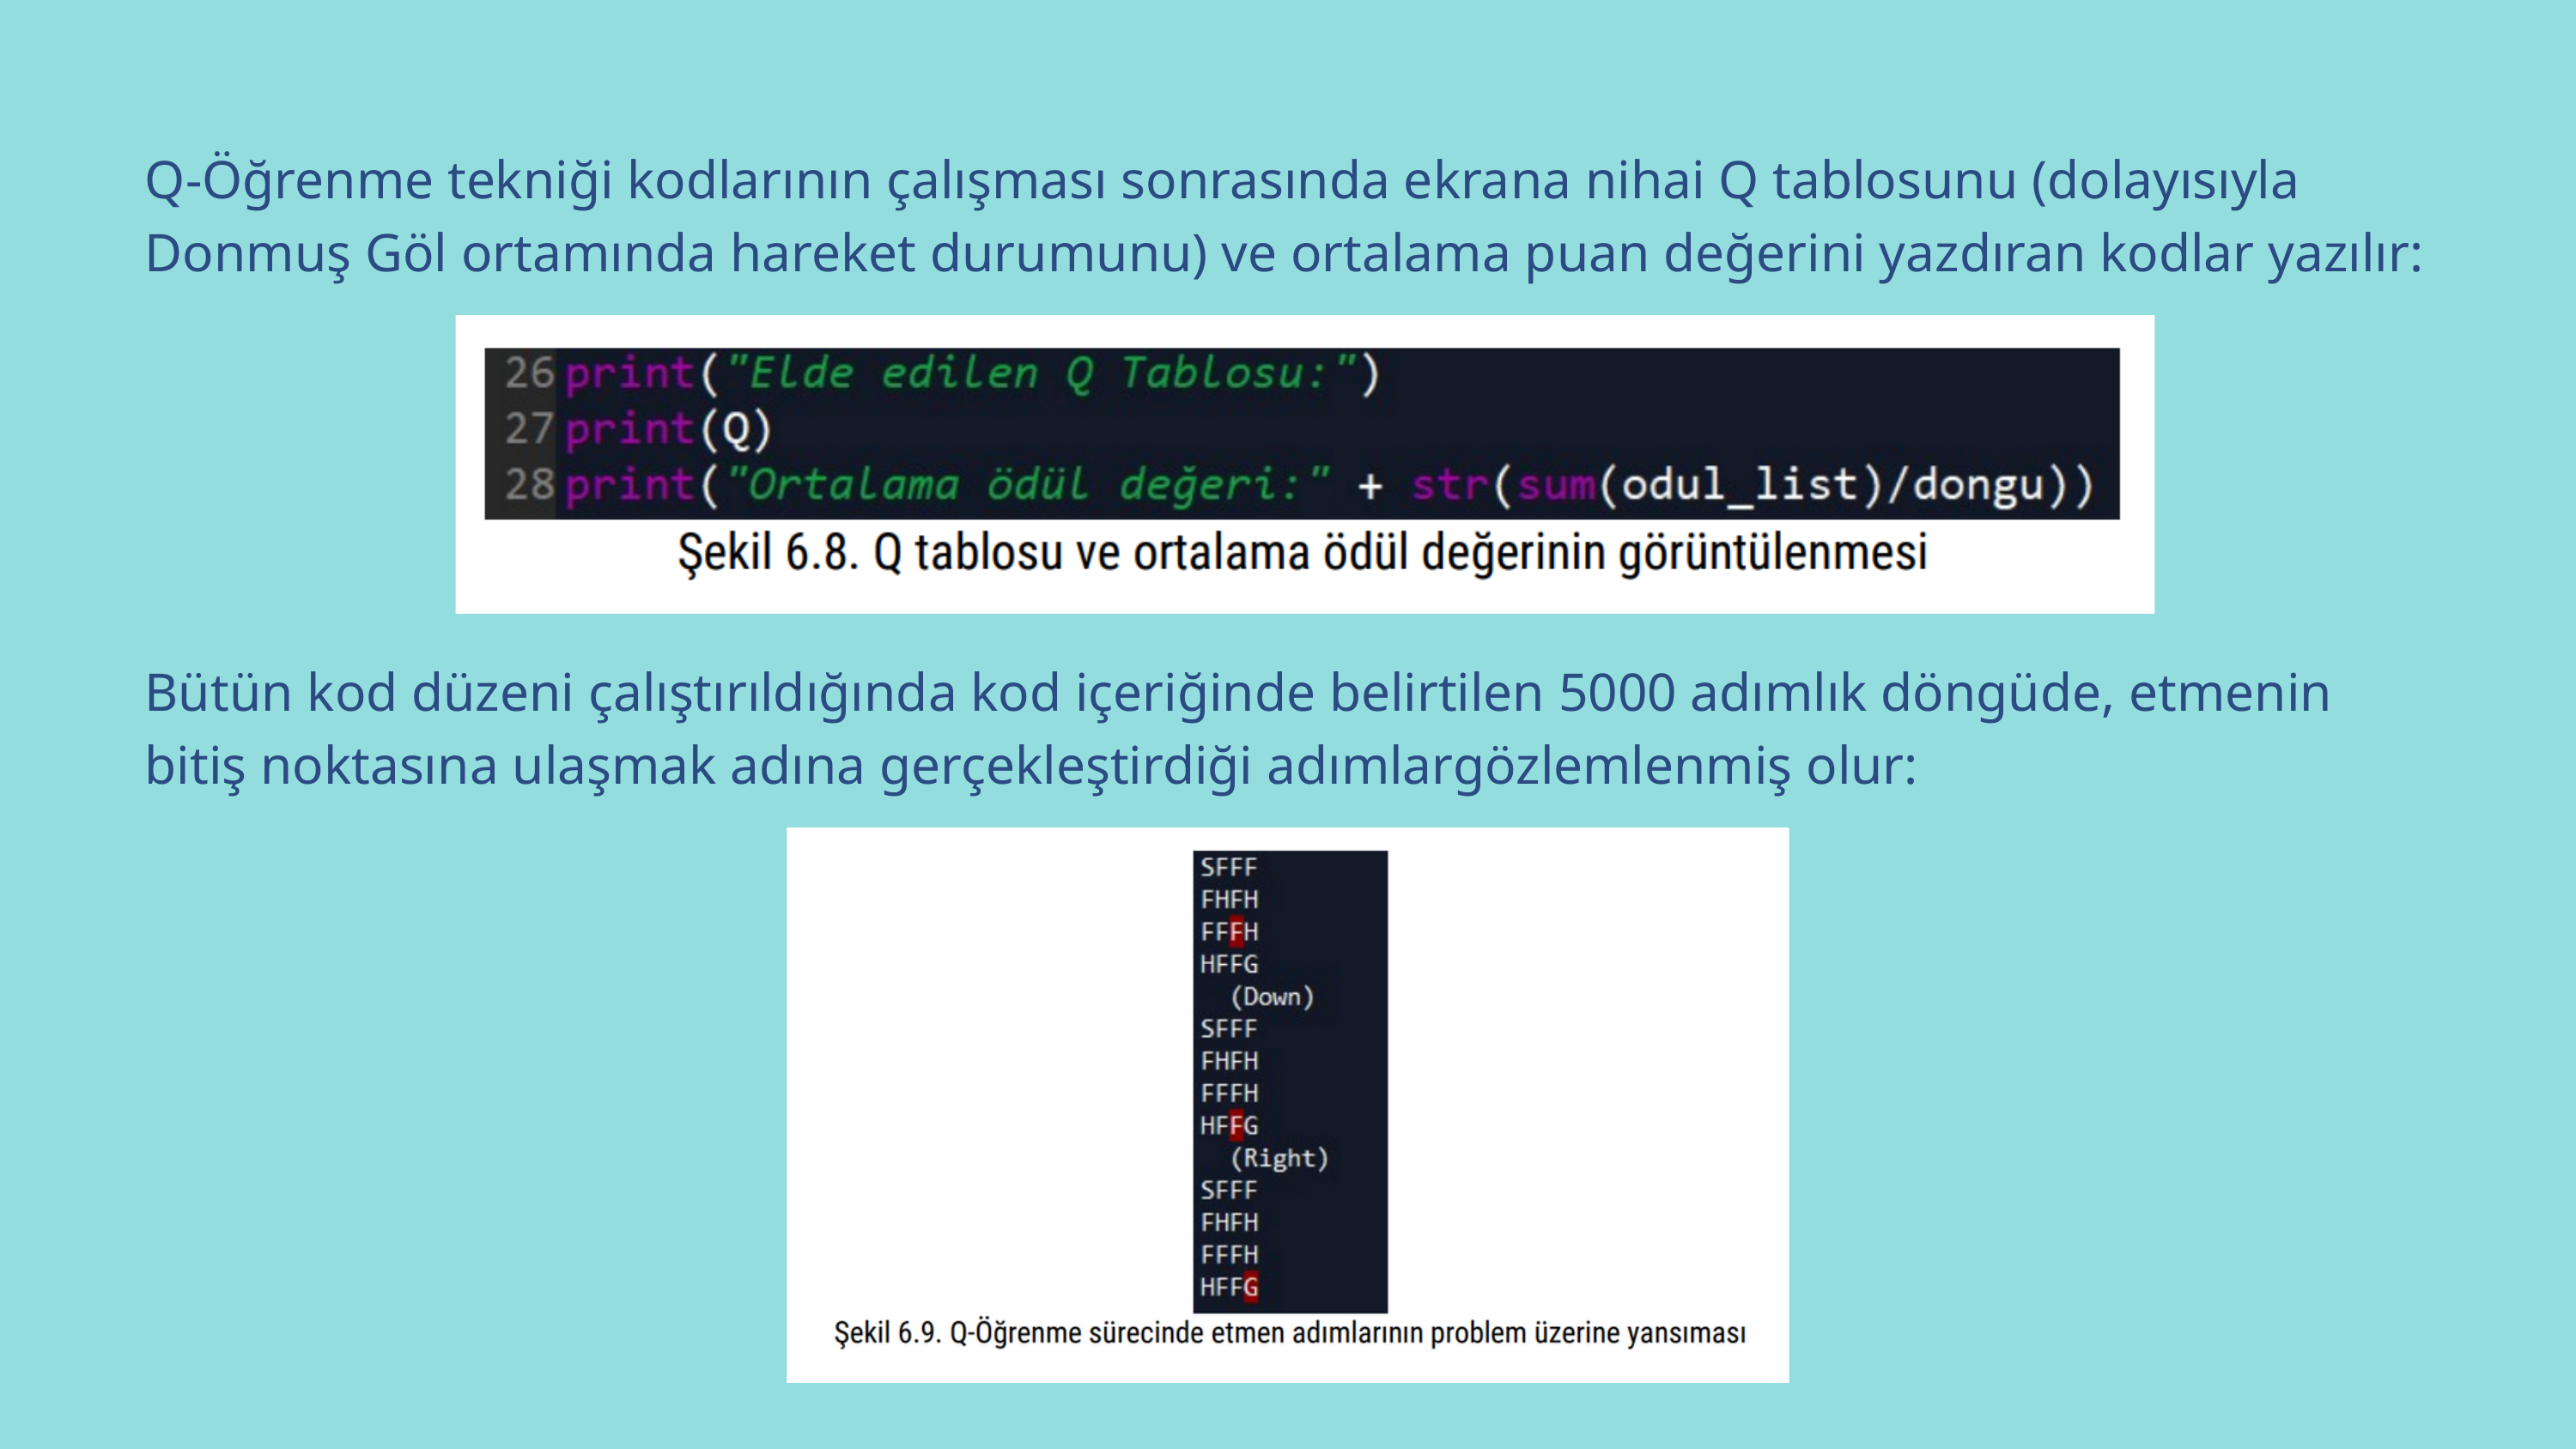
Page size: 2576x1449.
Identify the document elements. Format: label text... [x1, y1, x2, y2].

text_box [787, 828, 1789, 1383]
text_box [455, 315, 2155, 614]
text_box Q-Öğrenme tekniği kodlarının çalışması sonrasında ekrana nihai Q tablosunu (dolayısıyla Donmuş Göl ortamında hareket durumunu) ve ortalama puan değerini yazdıran kodlar yazılır: [144, 136, 2432, 282]
text_box Bütün kod düzeni çalıştırıldığında kod içeriğinde belirtilen 5000 adımlık döngüde, etmenin bitiş noktasına ulaşmak adına gerçekleştirdiği adımlargözlemlenmiş olur: [144, 648, 2432, 795]
